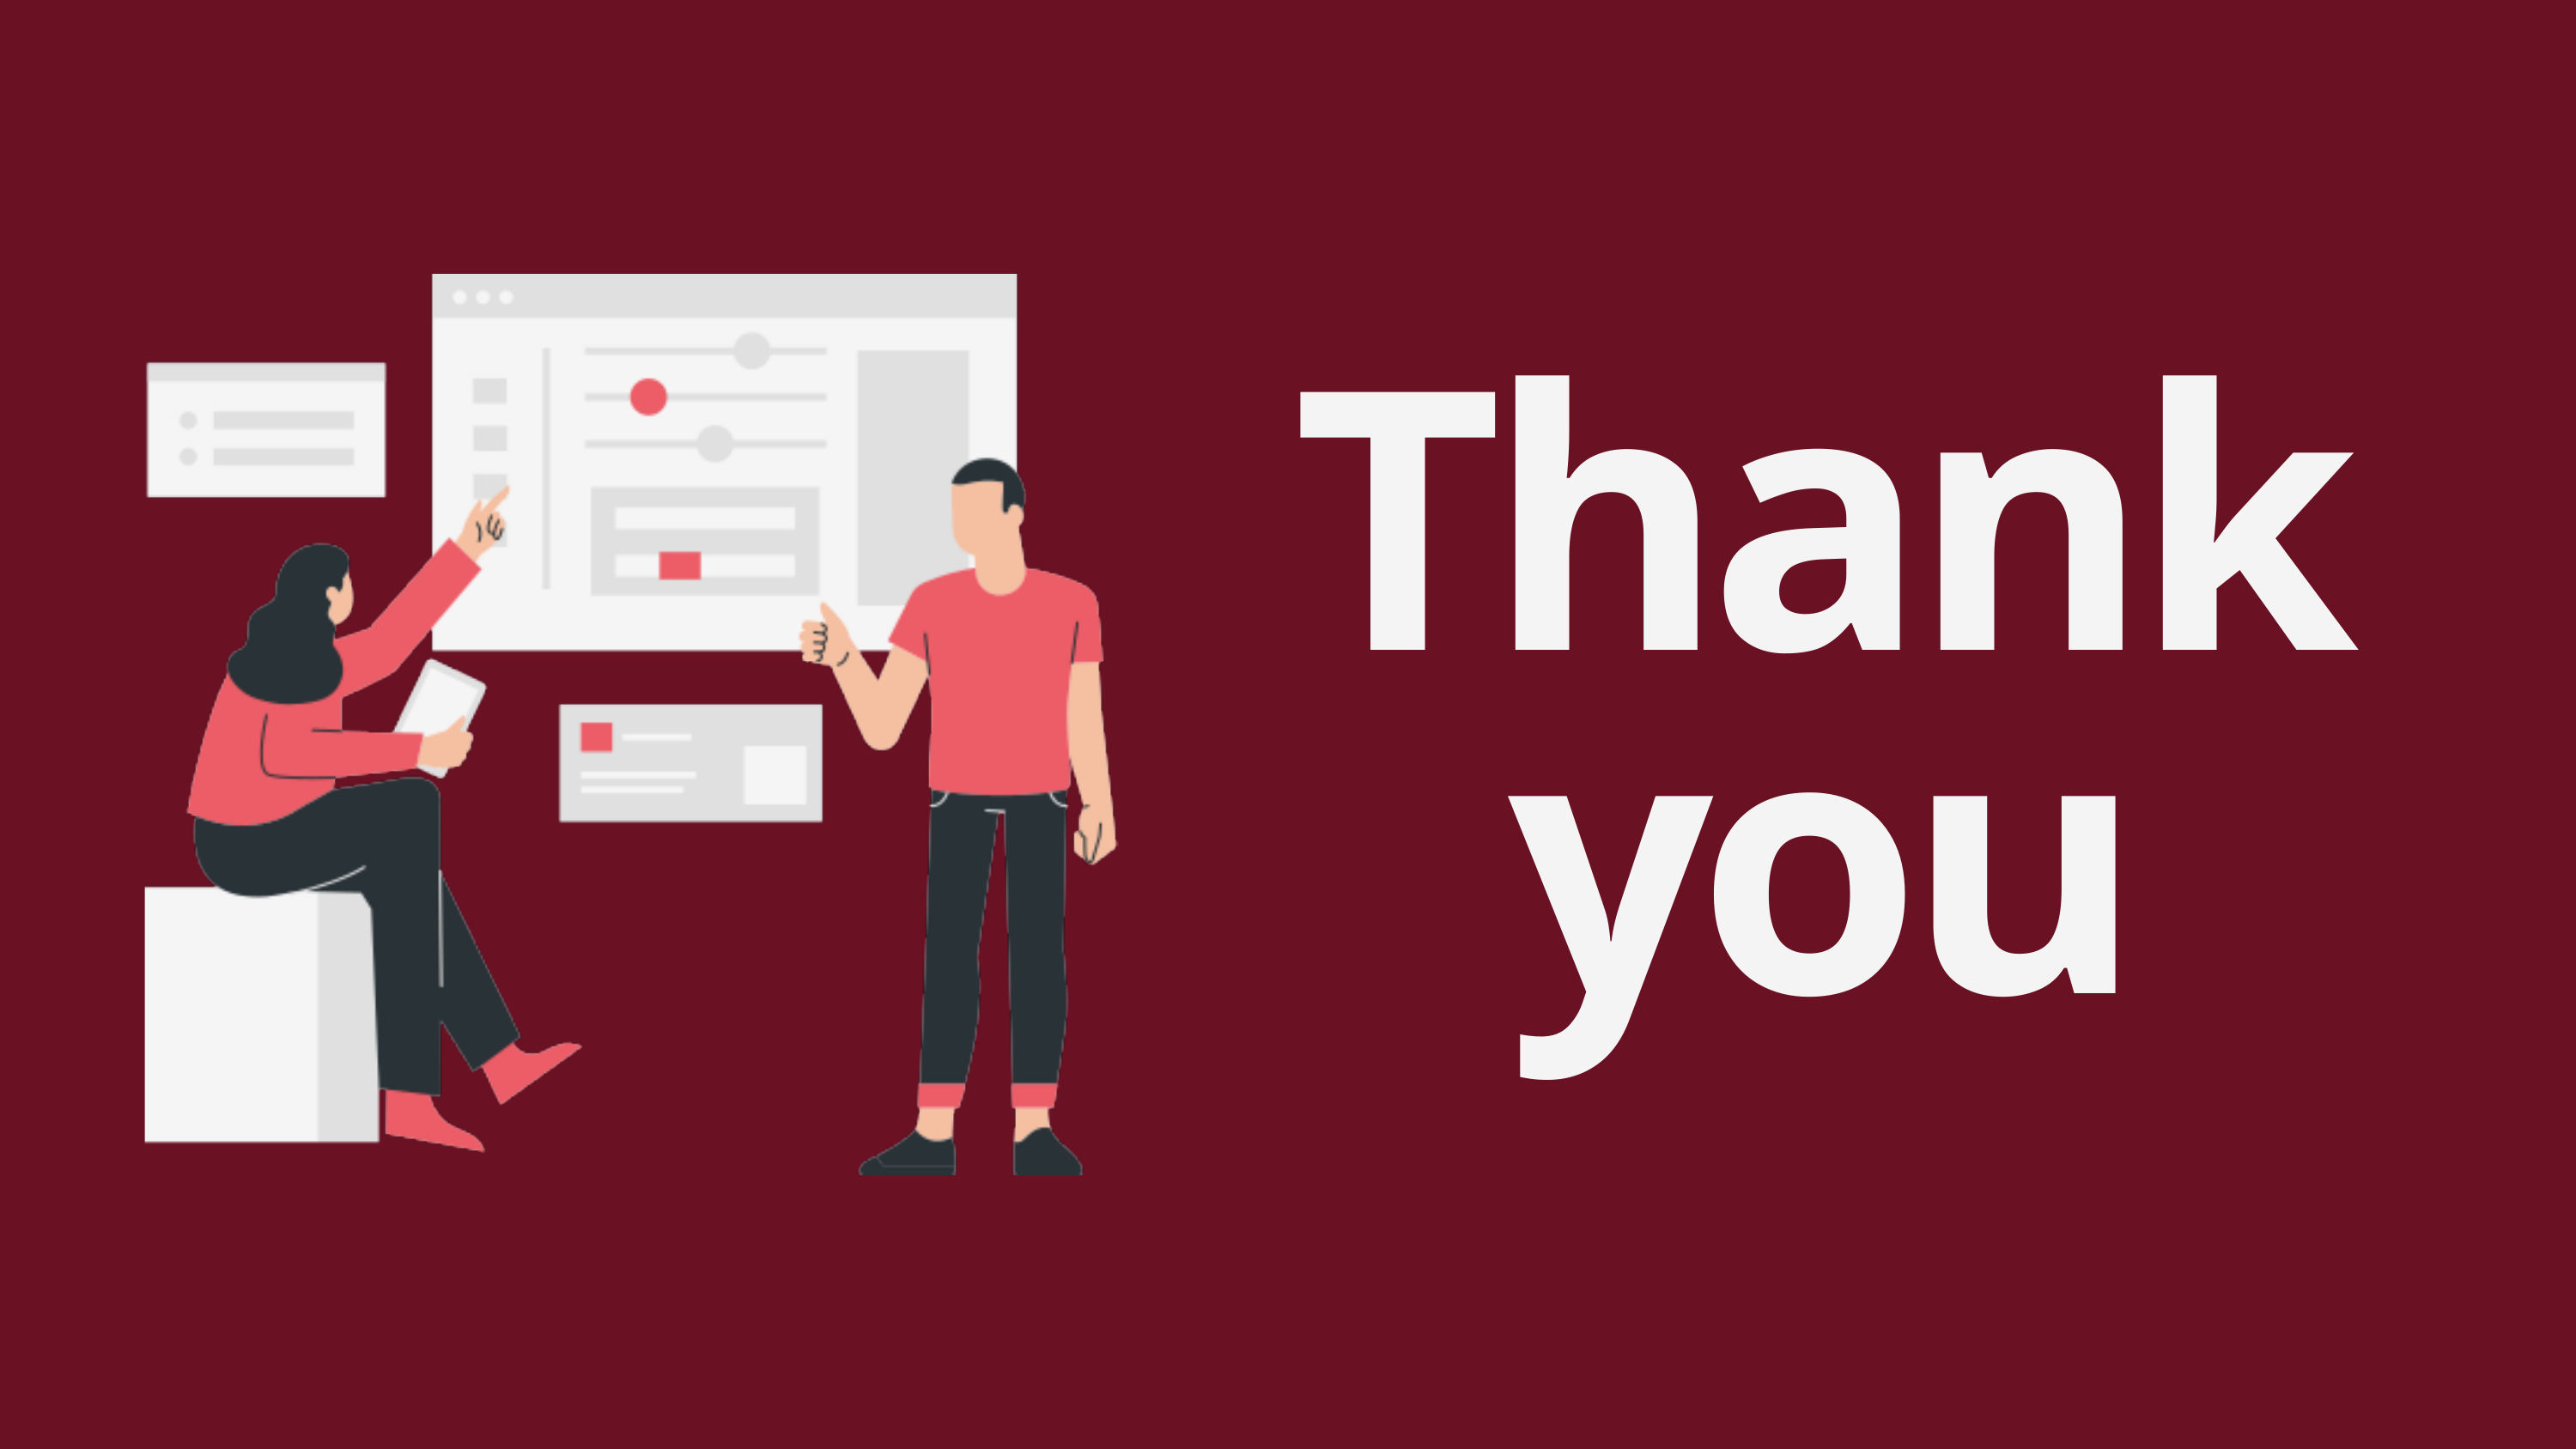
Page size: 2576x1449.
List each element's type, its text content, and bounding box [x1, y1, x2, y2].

text_box [144, 274, 1119, 1175]
text_box Thank you [1183, 379, 2469, 1066]
